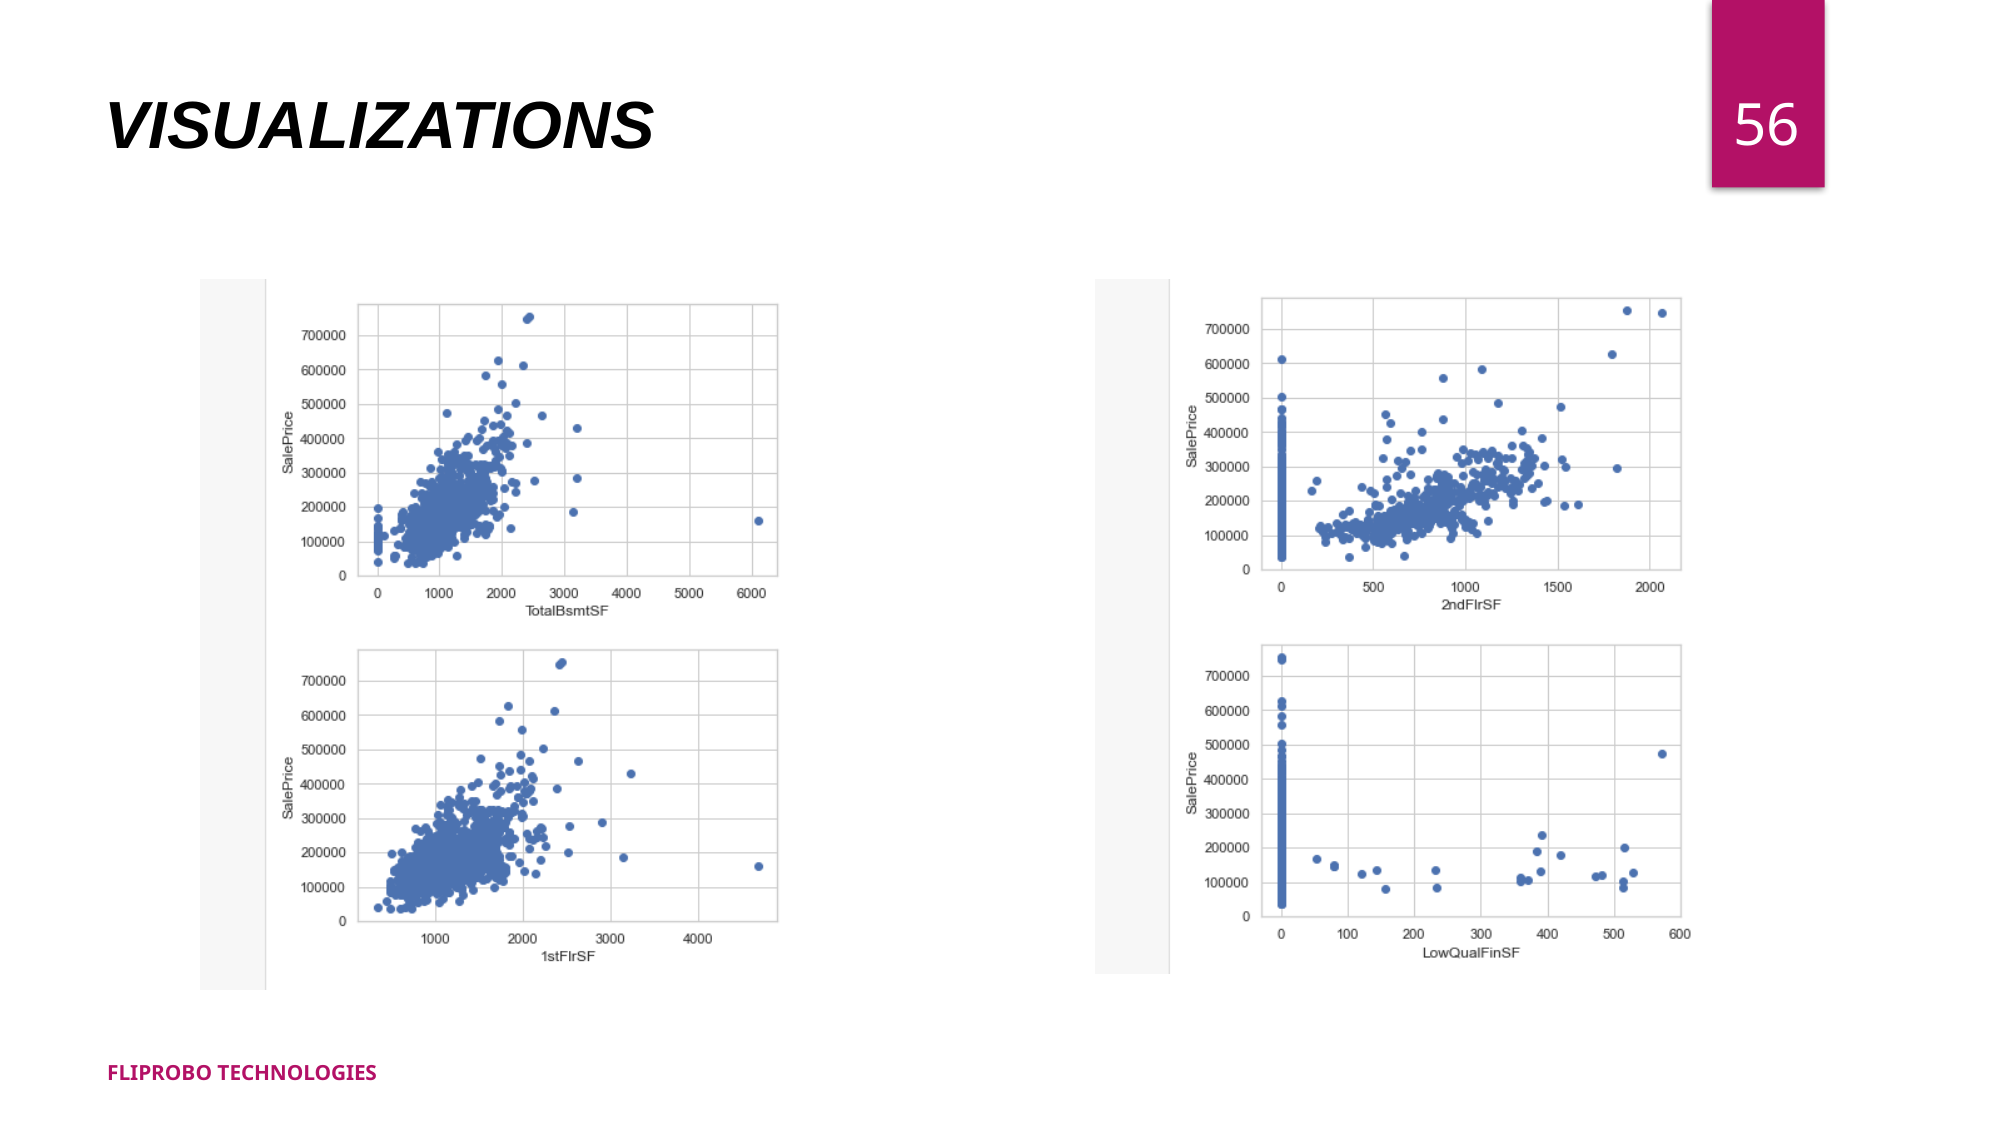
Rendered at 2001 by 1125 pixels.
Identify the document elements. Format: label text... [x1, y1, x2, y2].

picture [1095, 279, 1843, 974]
footer FLIPROBO TECHNOLOGIES [92, 1048, 726, 1099]
picture [200, 279, 906, 990]
text_box VISUALIZATIONS [89, 74, 1673, 170]
slide_number 56 [1698, 48, 1836, 175]
